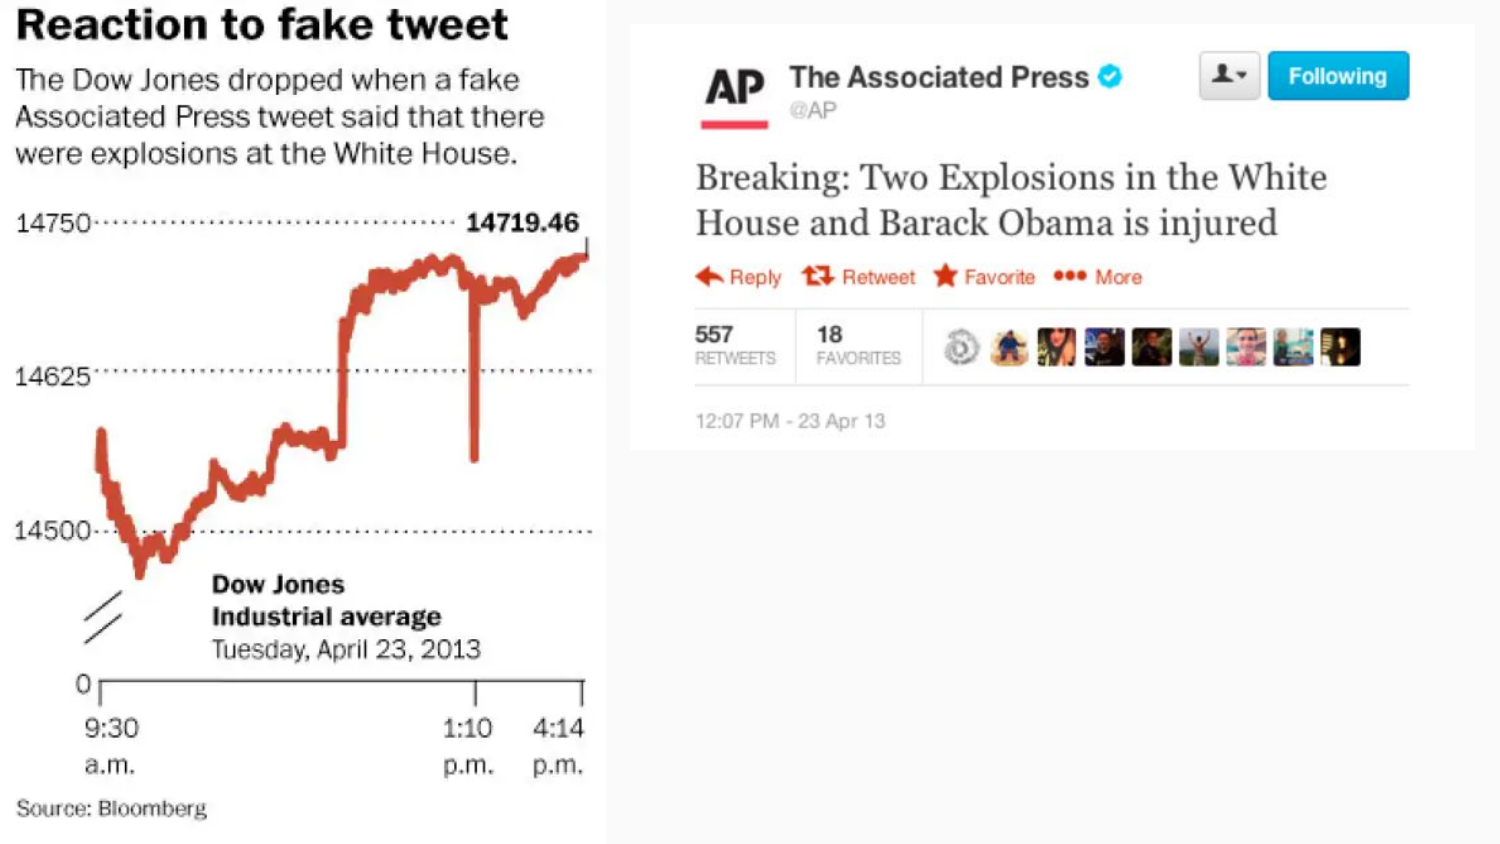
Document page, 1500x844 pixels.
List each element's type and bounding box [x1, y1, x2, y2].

picture [630, 24, 1476, 450]
picture [0, 0, 606, 844]
